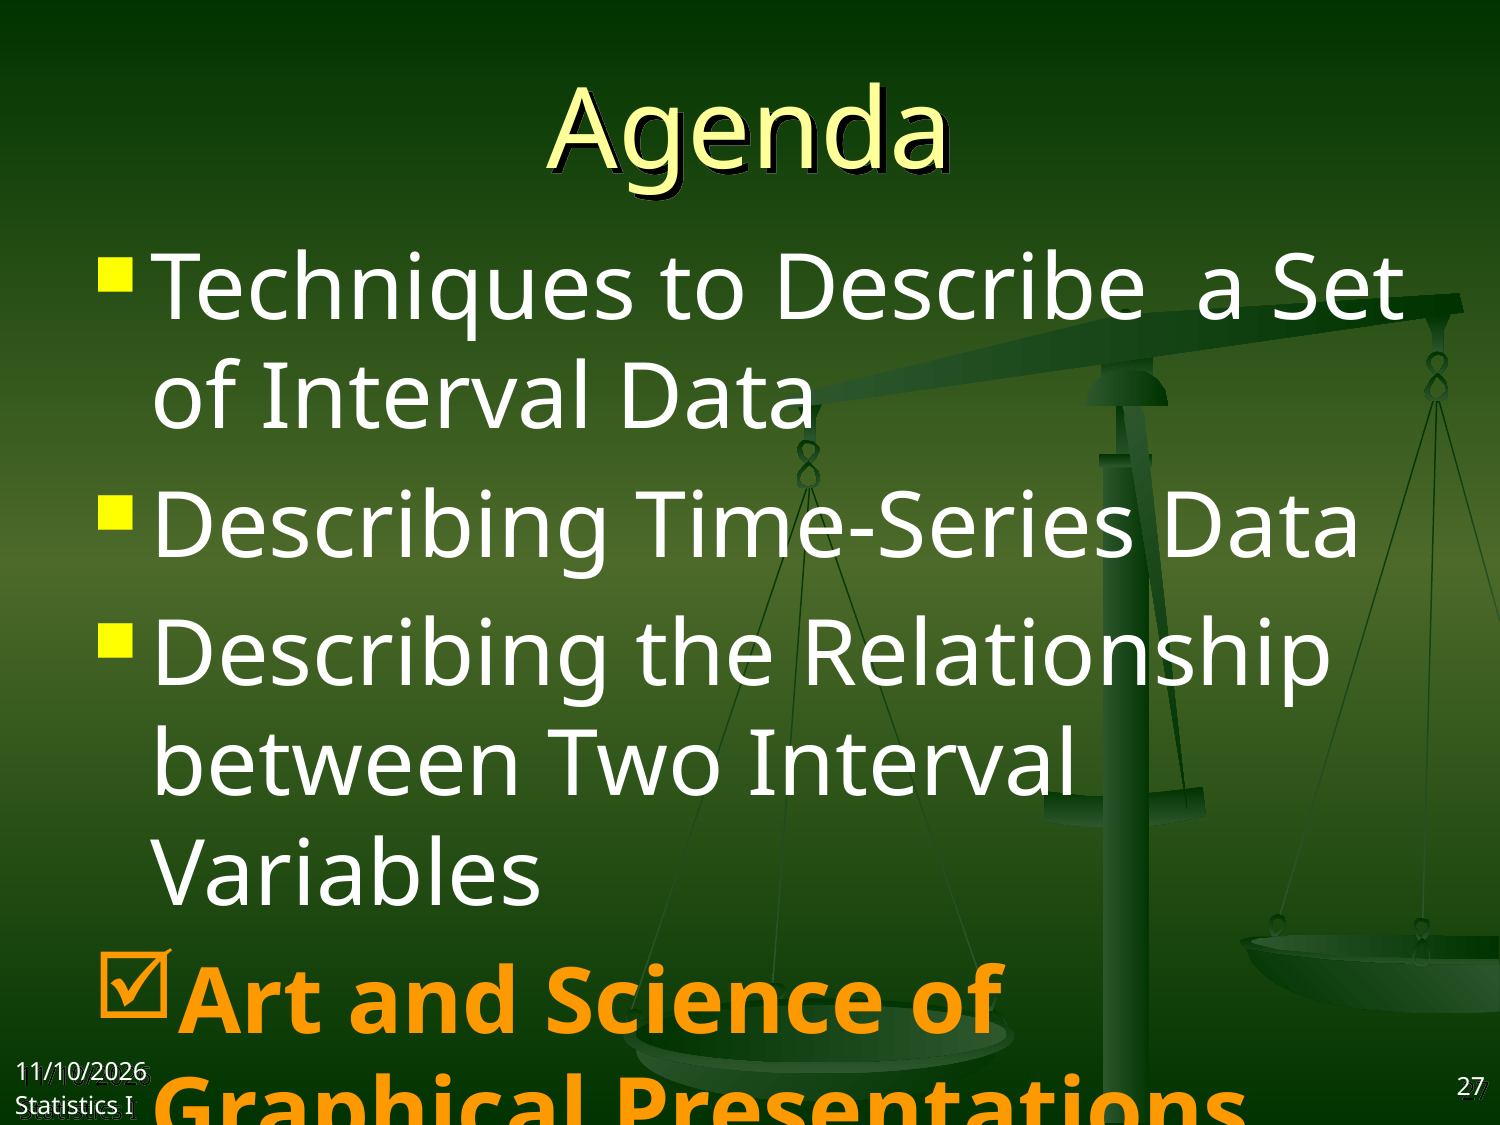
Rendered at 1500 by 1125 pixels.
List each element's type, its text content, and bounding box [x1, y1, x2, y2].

list Techniques to Describe a Set of Interval Data Describing Time-Series Data Describing the Relationship between Two Interval Variables Art and Science of Graphical Presentations [78, 219, 1448, 1083]
title Agenda [74, 42, 1426, 206]
slide_number 27 [1149, 1049, 1500, 1125]
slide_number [0, 1049, 351, 1125]
